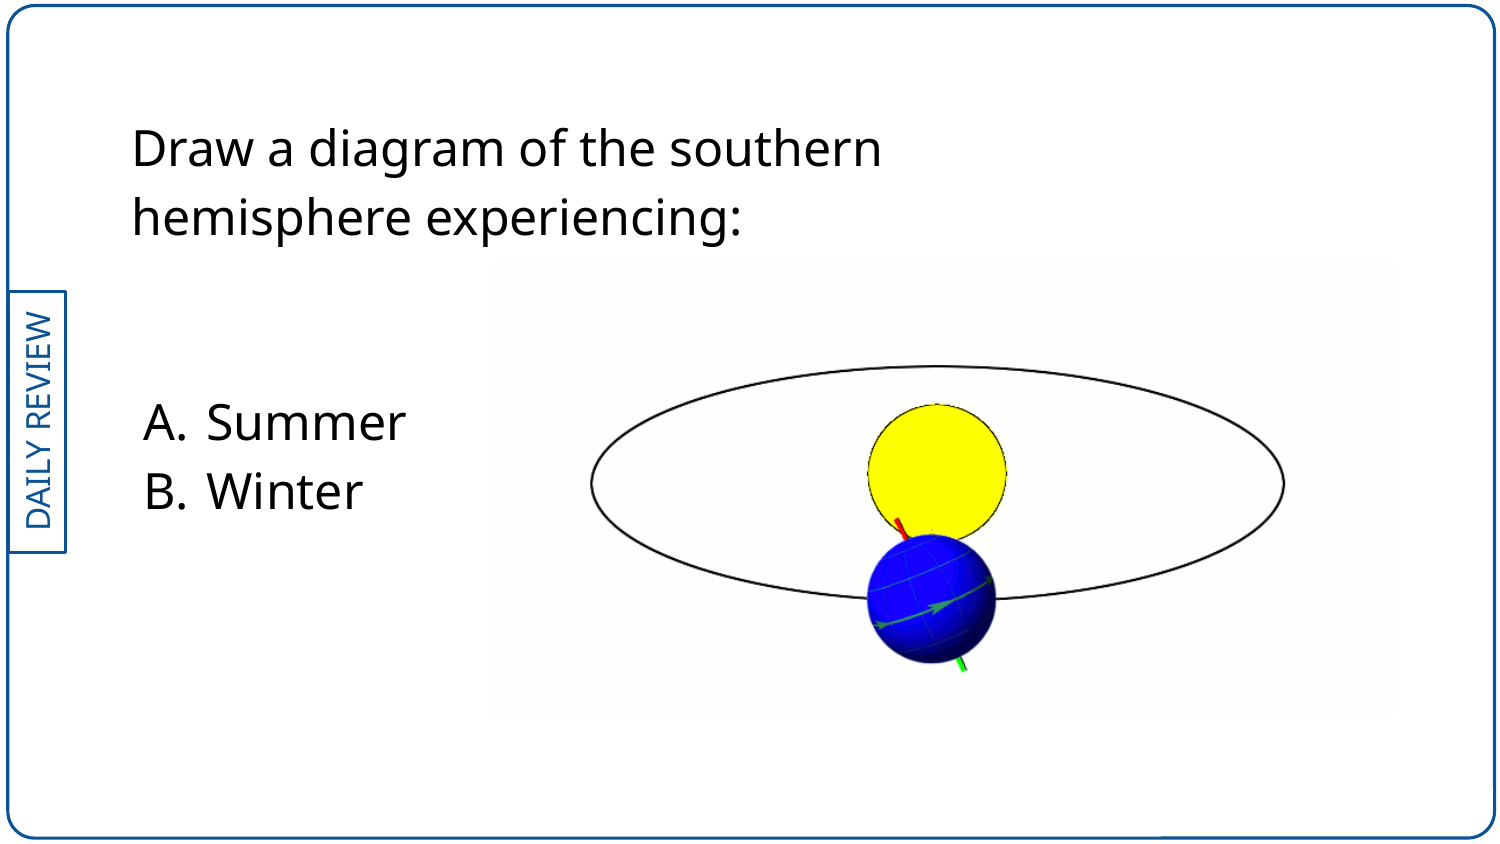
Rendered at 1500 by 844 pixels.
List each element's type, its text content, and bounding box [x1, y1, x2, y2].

list Draw a diagram of the southern hemisphere experiencing: Summer Winter [116, 92, 957, 765]
picture [491, 260, 1395, 718]
